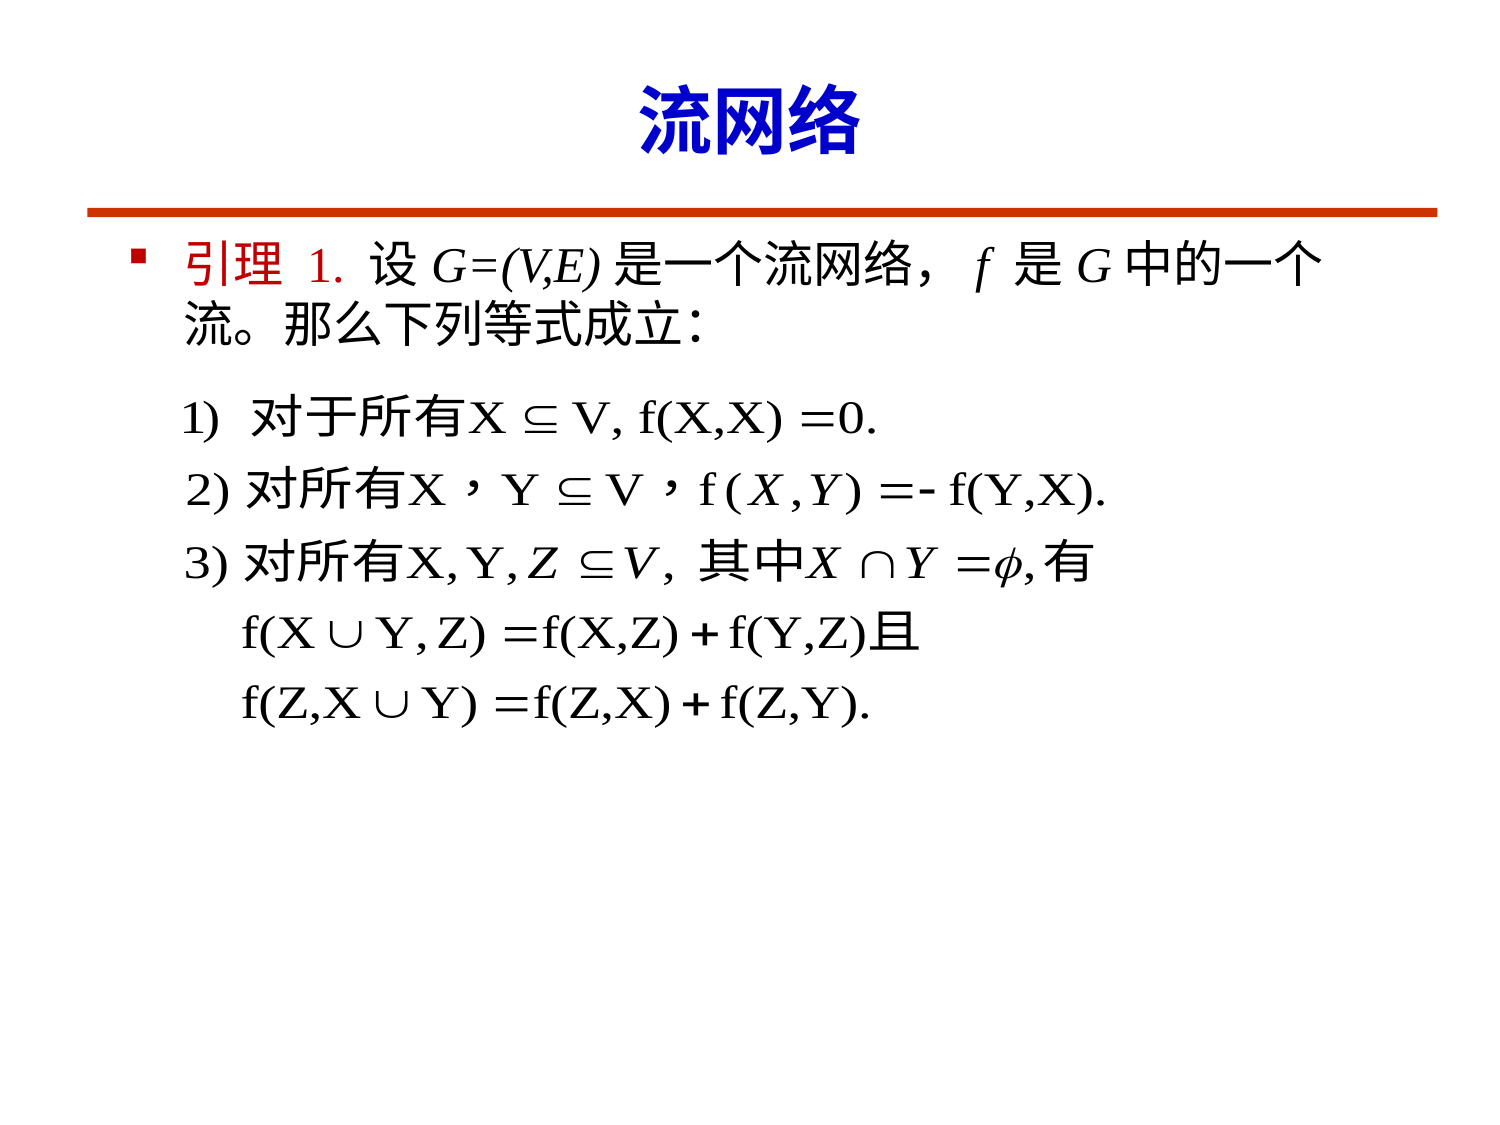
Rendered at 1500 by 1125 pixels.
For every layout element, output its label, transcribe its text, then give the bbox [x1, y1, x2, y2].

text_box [176, 387, 1113, 738]
title 流网络 [112, 37, 1388, 200]
list 引理 1. 设G=(V,E)是一个流网络，f 是G中的一个流。那么下列等式成立： [112, 224, 1388, 1000]
